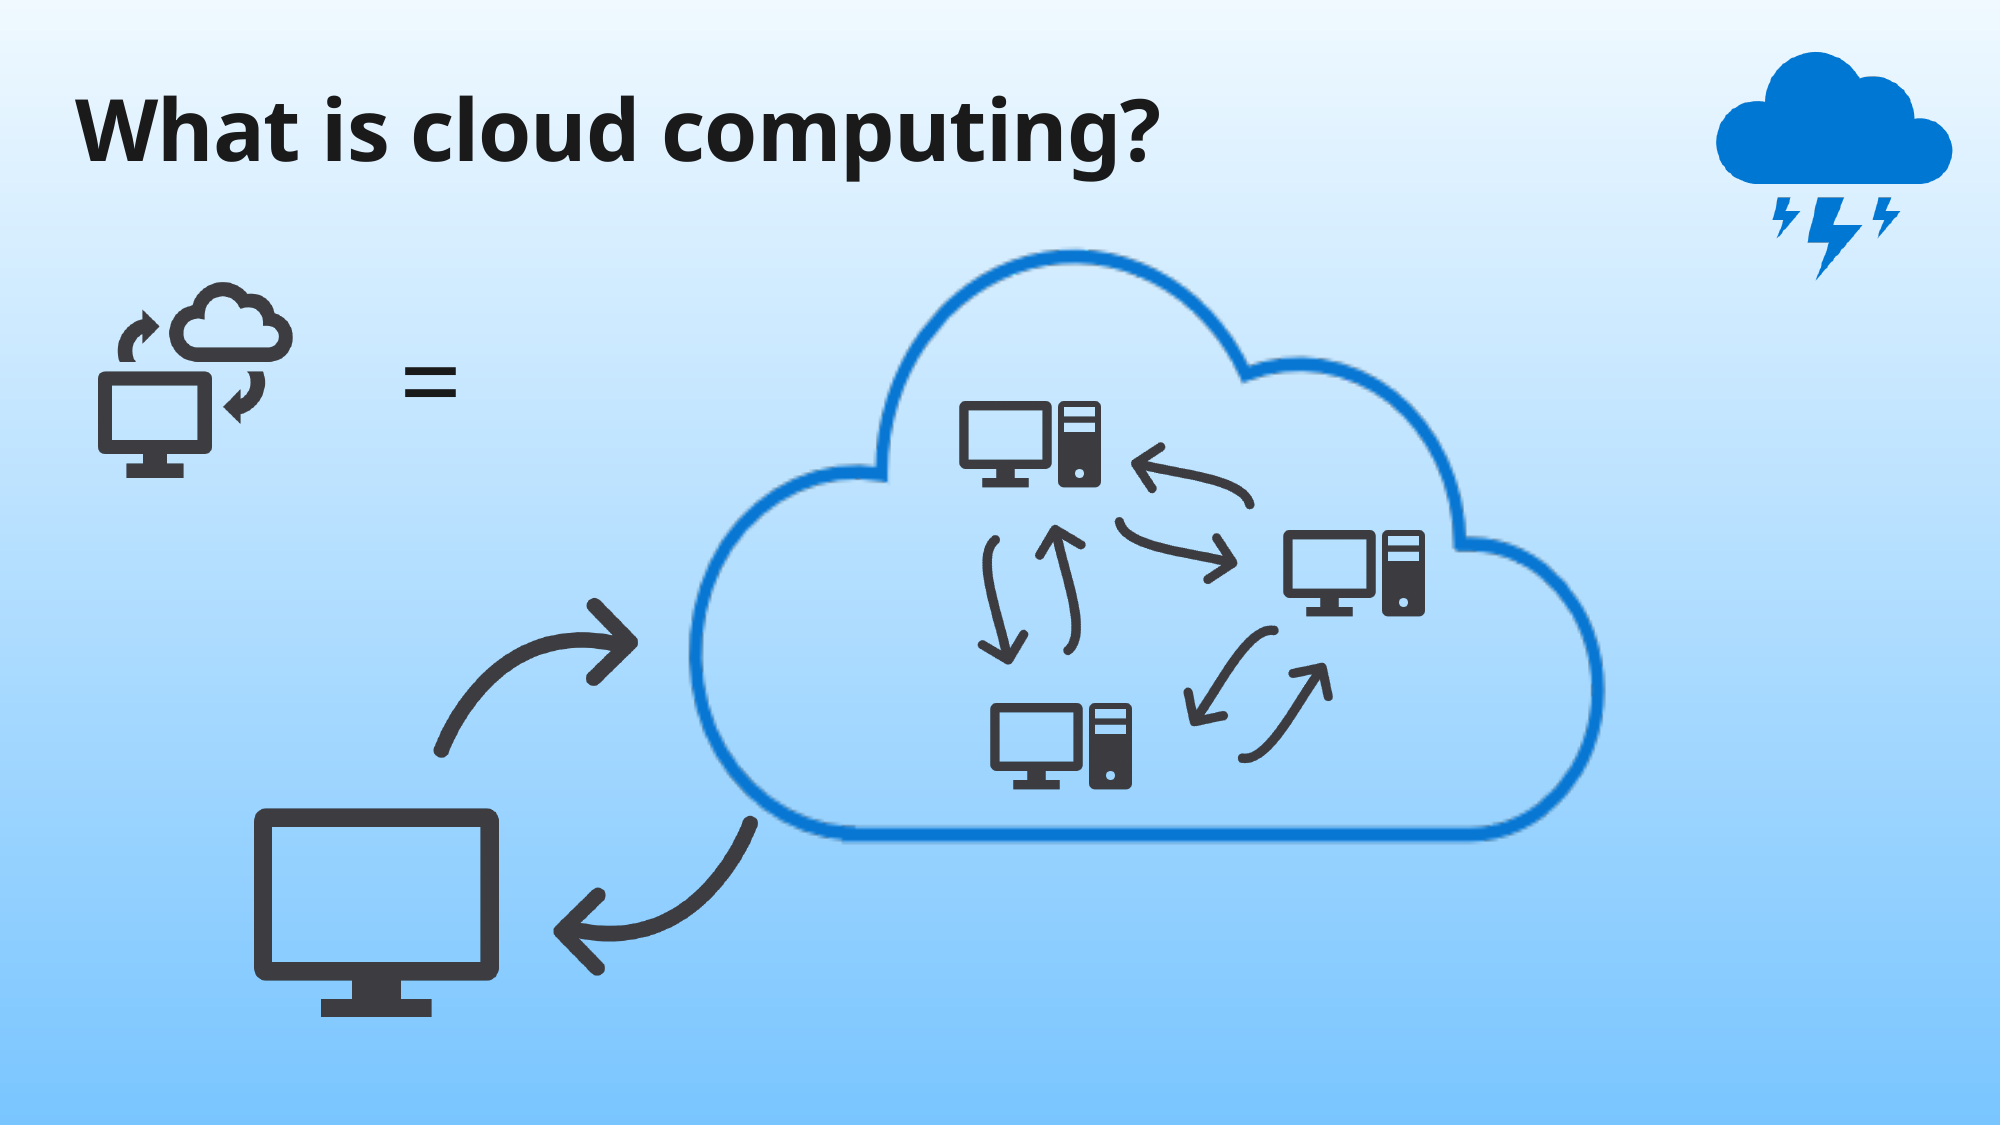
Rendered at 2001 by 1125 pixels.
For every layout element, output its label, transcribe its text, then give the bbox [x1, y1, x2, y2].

title What is cloud computing? [1662, 75, 1668, 180]
title What is cloud computing? [75, 75, 228, 180]
picture [1668, 0, 2000, 332]
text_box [228, 0, 1662, 1125]
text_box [81, 267, 228, 494]
